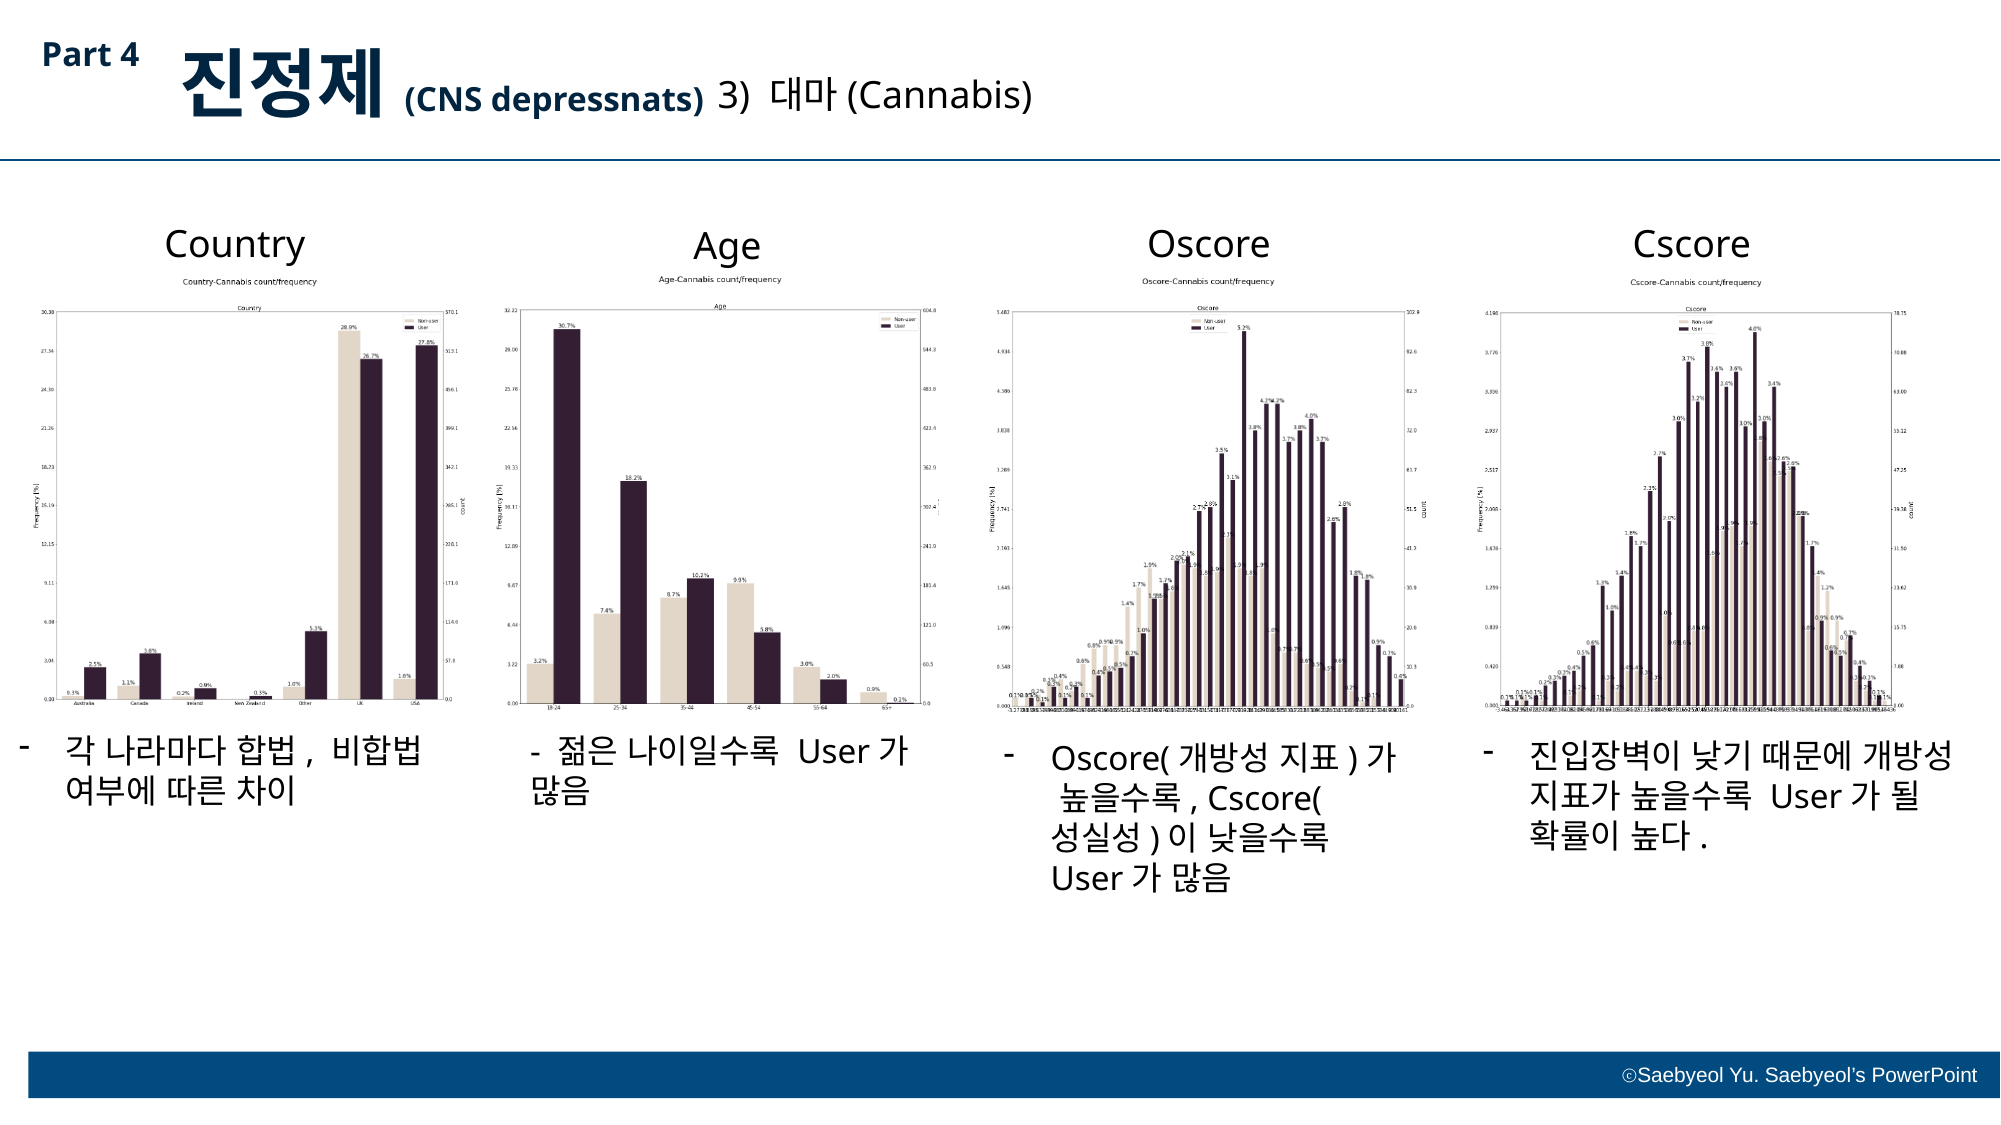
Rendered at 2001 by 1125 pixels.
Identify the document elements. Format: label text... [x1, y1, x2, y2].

picture [976, 277, 1431, 716]
picture [1468, 275, 1917, 716]
text_box Oscore(개방성 지표)가 높을수록, Cscore(성실성)이 낮을수록 User가 많음 [988, 730, 1416, 905]
text_box 3) 대마(Cannabis) [702, 63, 1704, 124]
picture [490, 271, 939, 714]
text_box 각 나라마다 합법, 비합법 여부에 따른 차이 [3, 722, 491, 818]
picture [26, 275, 469, 709]
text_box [149, 212, 1813, 276]
text_box 진정제(CNS depressnats) [164, 28, 1241, 134]
text_box - 젊은 나이일수록 User가 많음 [515, 722, 964, 818]
text_box Part 4 [26, 26, 165, 81]
text_box 진입장벽이 낮기 때문에 개방성 지표가 높을수록 User가 될 확률이 높다. [1468, 727, 1978, 863]
